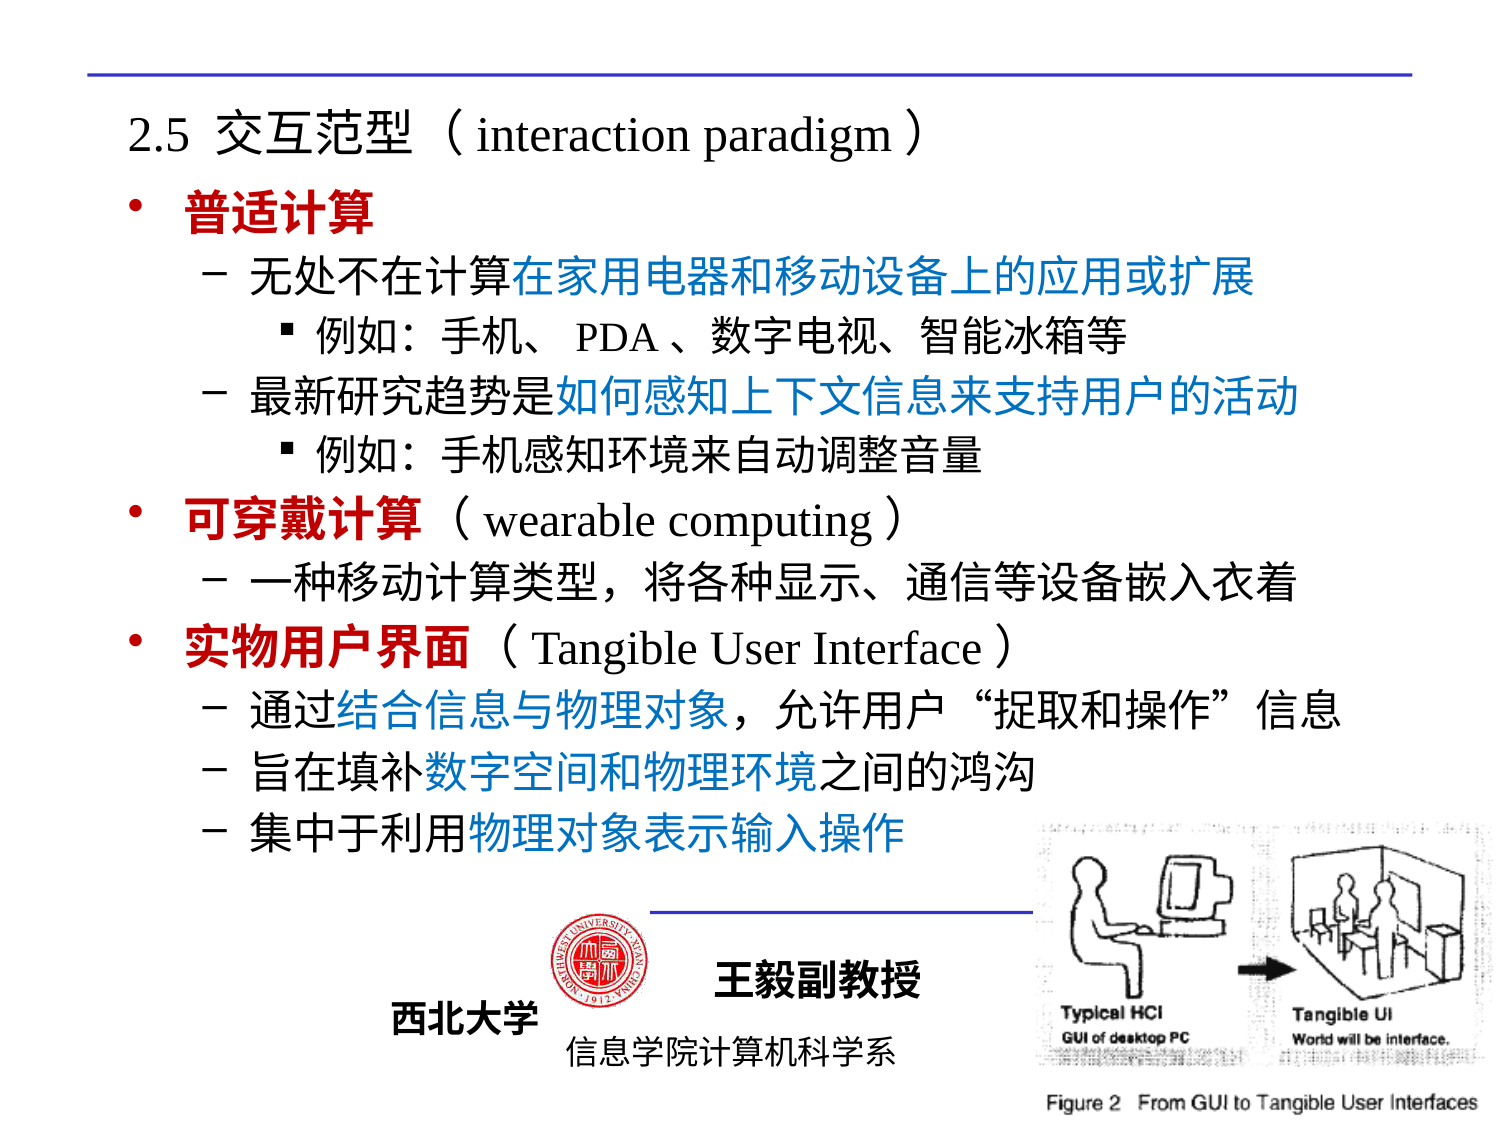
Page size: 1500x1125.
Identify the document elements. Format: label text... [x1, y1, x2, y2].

list 普适计算 无处不在计算在家用电器和移动设备上的应用或扩展 例如：手机、PDA、数字电视、智能冰箱等 最新研究趋势是如何感知上下文信息来支持用户的活动 例如：手机感知环境来自动调整音量 可穿戴计算（wearable computing） 一种移动计算类型，将各种显示、通信等设备嵌入衣着 实物用户界面（Tangible User Interface） 通过结合信息与物理对象，允许用户“捉取和操作”信息 旨在填补数字空间和物理环境之间的鸿沟 集中于利用物理对象表示输入操作 [112, 174, 1388, 900]
picture [1033, 816, 1500, 1125]
title 2.5 交互范型（interaction paradigm） [112, 87, 1388, 174]
